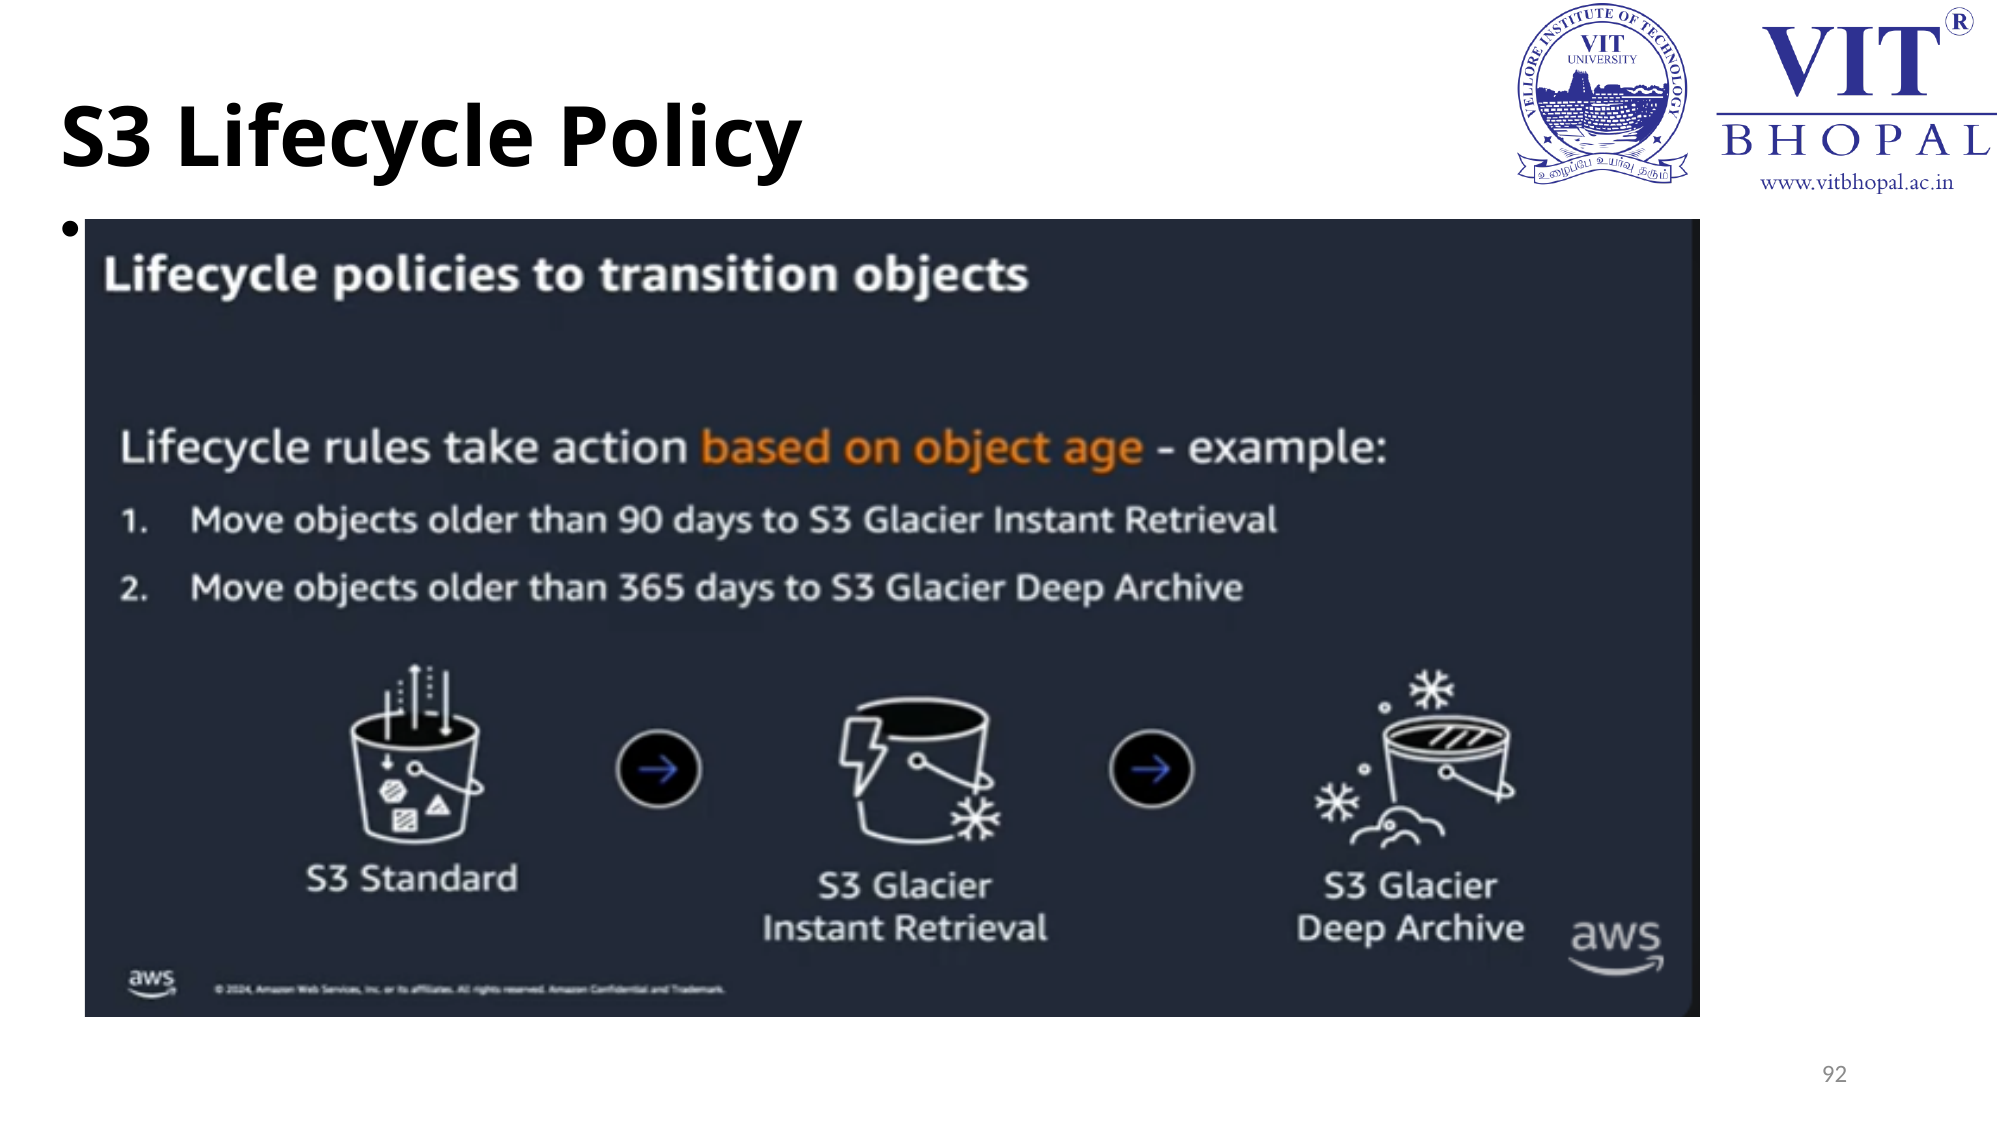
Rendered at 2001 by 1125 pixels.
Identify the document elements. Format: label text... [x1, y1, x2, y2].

list . [45, 193, 1975, 1066]
picture [1517, 3, 1997, 194]
title S3 Lifecycle Policy [45, 59, 1517, 193]
slide_number 92 [1412, 1042, 1863, 1103]
picture [84, 219, 1700, 1017]
